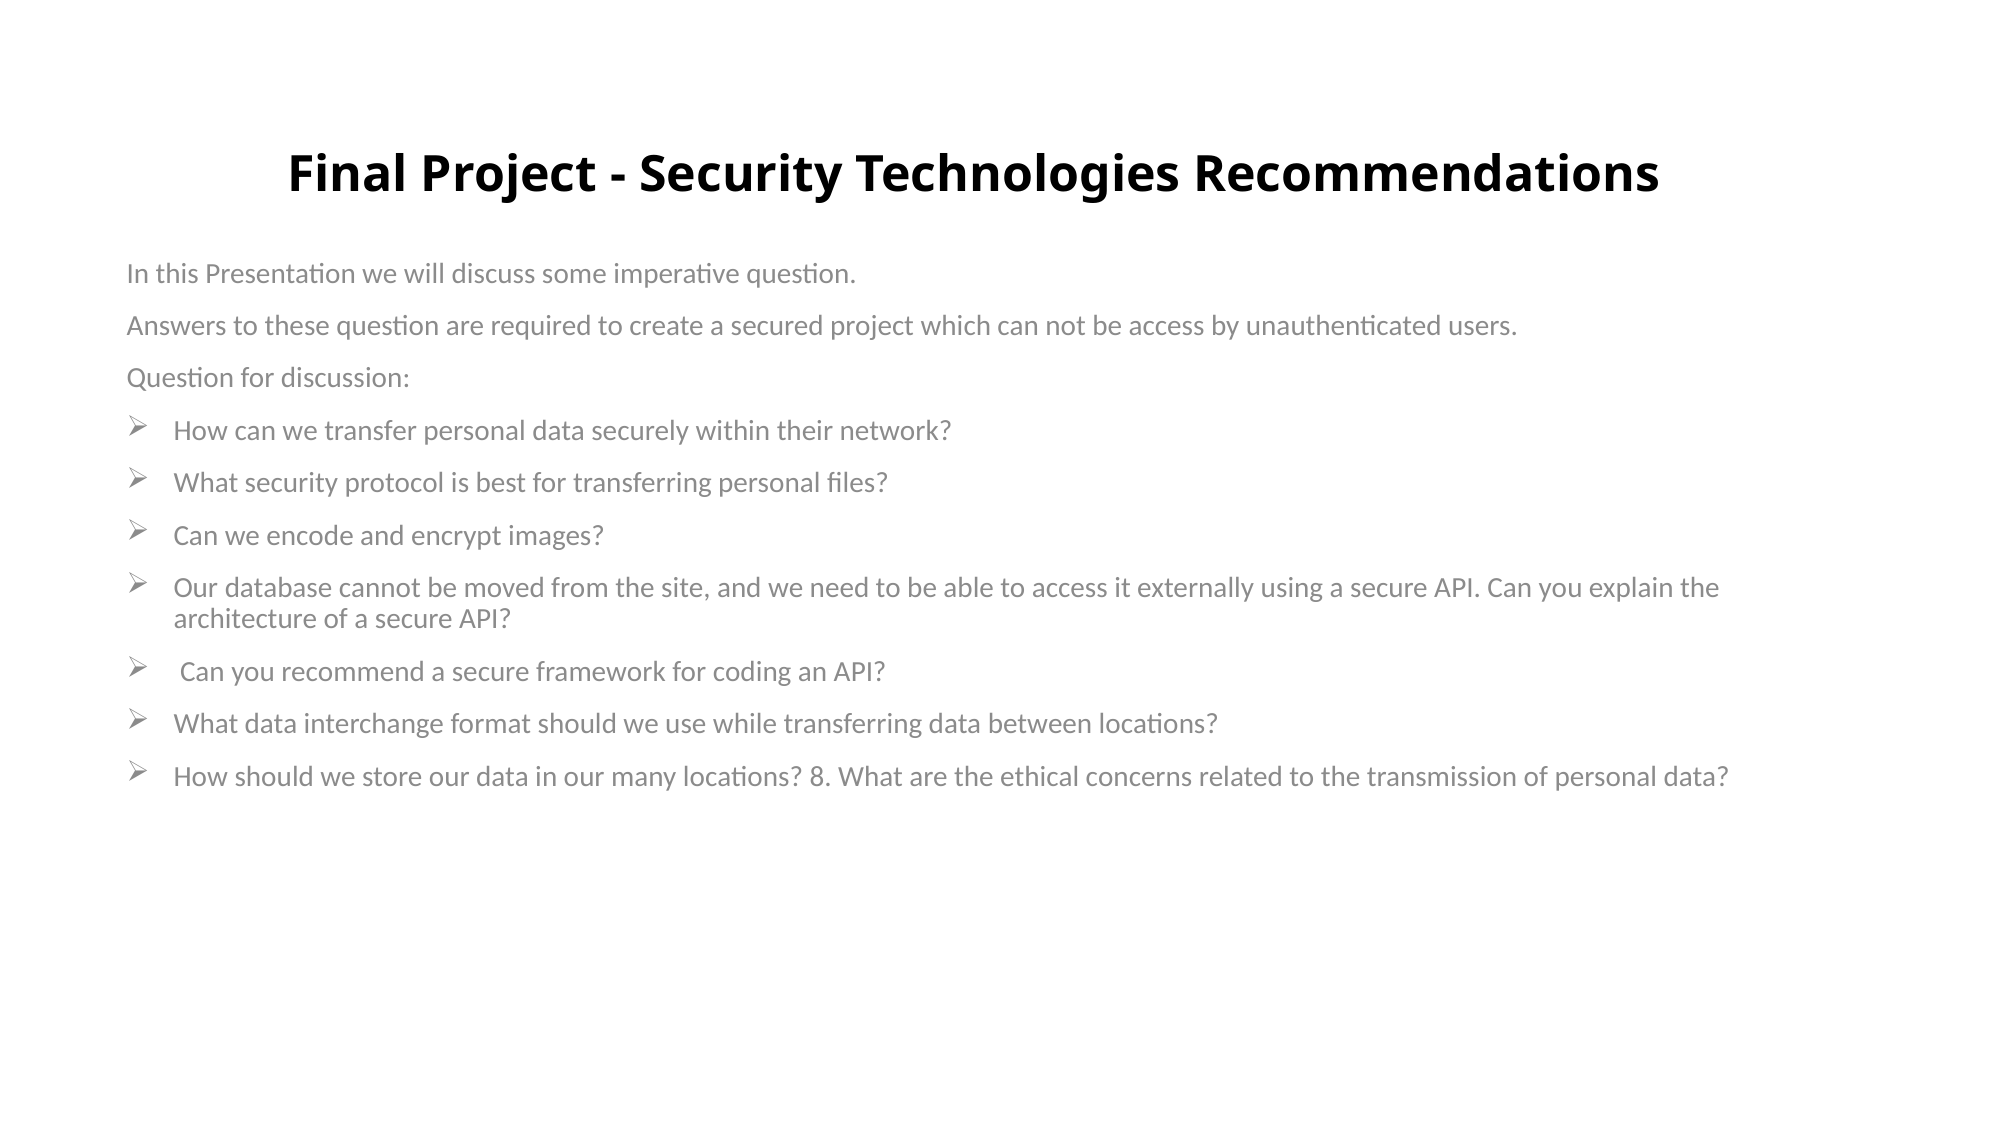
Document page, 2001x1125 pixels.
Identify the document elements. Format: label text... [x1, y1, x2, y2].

list In this Presentation we will discuss some imperative question. Answers to these question are required to create a secured project which can not be access by unauthenticated users. Question for discussion: How can we transfer personal data securely within their network? What security protocol is best for transferring personal files? Can we encode and encrypt images? Our database cannot be moved from the site, and we need to be able to access it externally using a secure API. Can you explain the architecture of a secure API? Can you recommend a secure framework for coding an API? What data interchange format should we use while transferring data between locations? How should we store our data in our many locations? 8. What are the ethical concerns related to the transmission of personal data? [111, 250, 1837, 893]
title Final Project - Security Technologies Recommendations [111, 92, 1837, 211]
